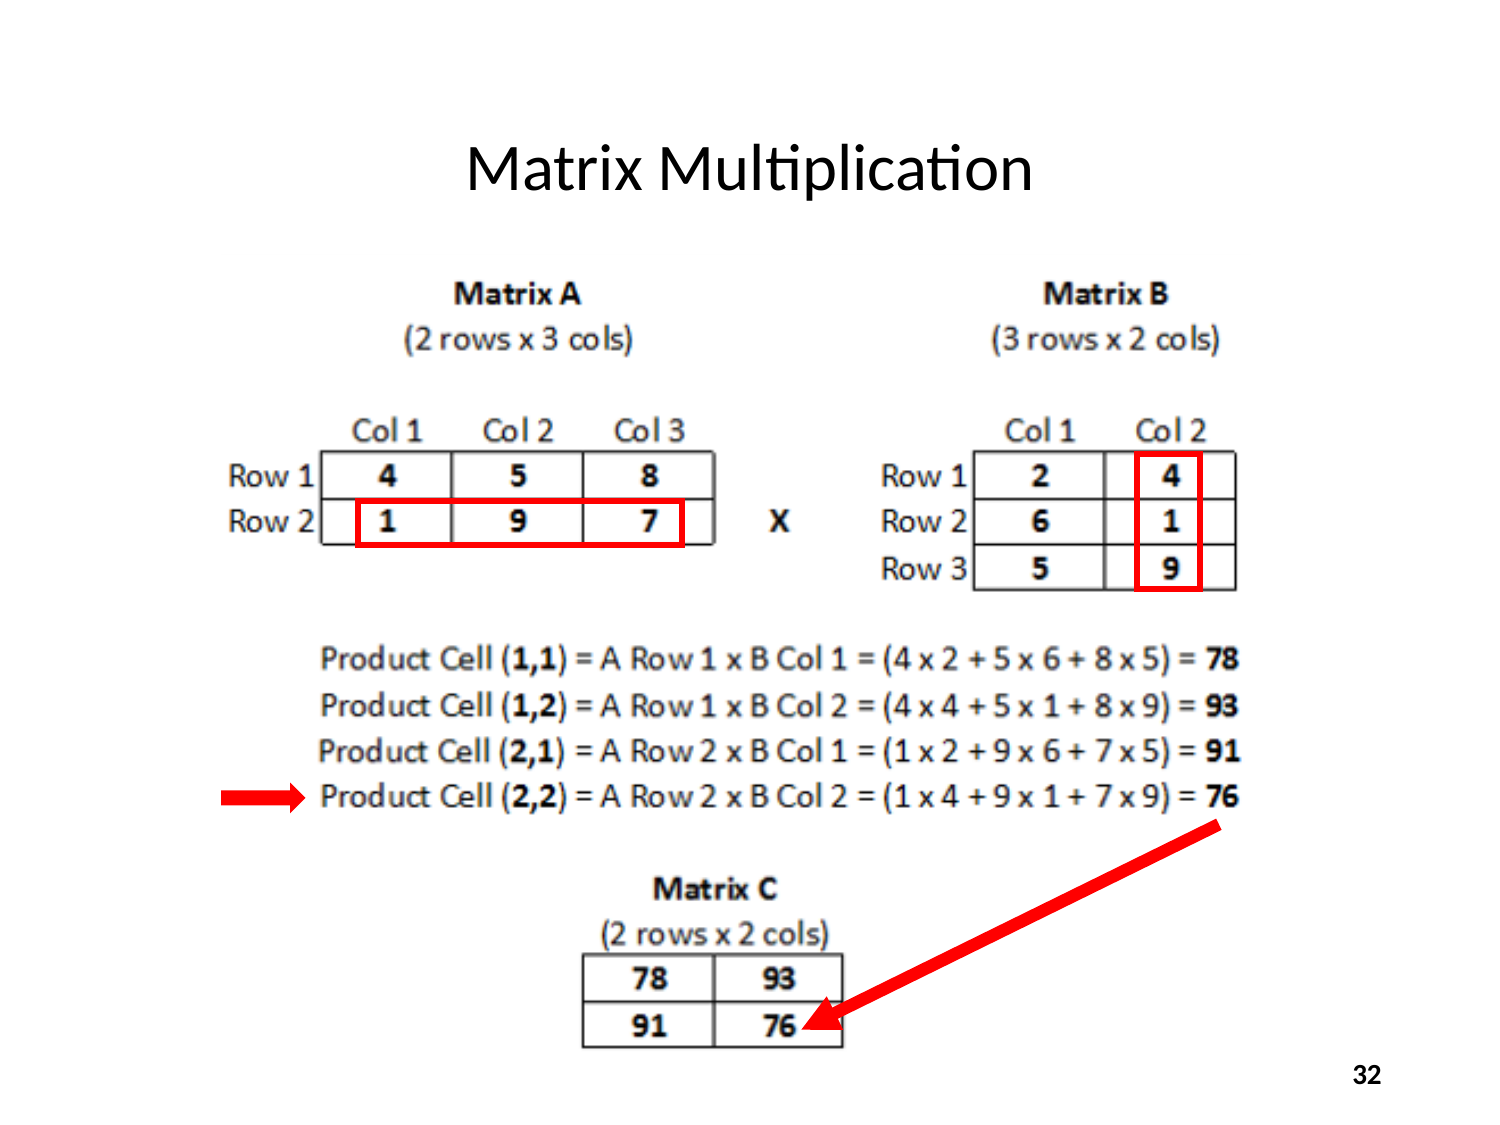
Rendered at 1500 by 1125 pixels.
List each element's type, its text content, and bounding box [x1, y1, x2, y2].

picture [221, 253, 1251, 1067]
title Matrix Multiplication [103, 59, 1397, 278]
slide_number 32 [1059, 1042, 1397, 1103]
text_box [801, 824, 1219, 1030]
